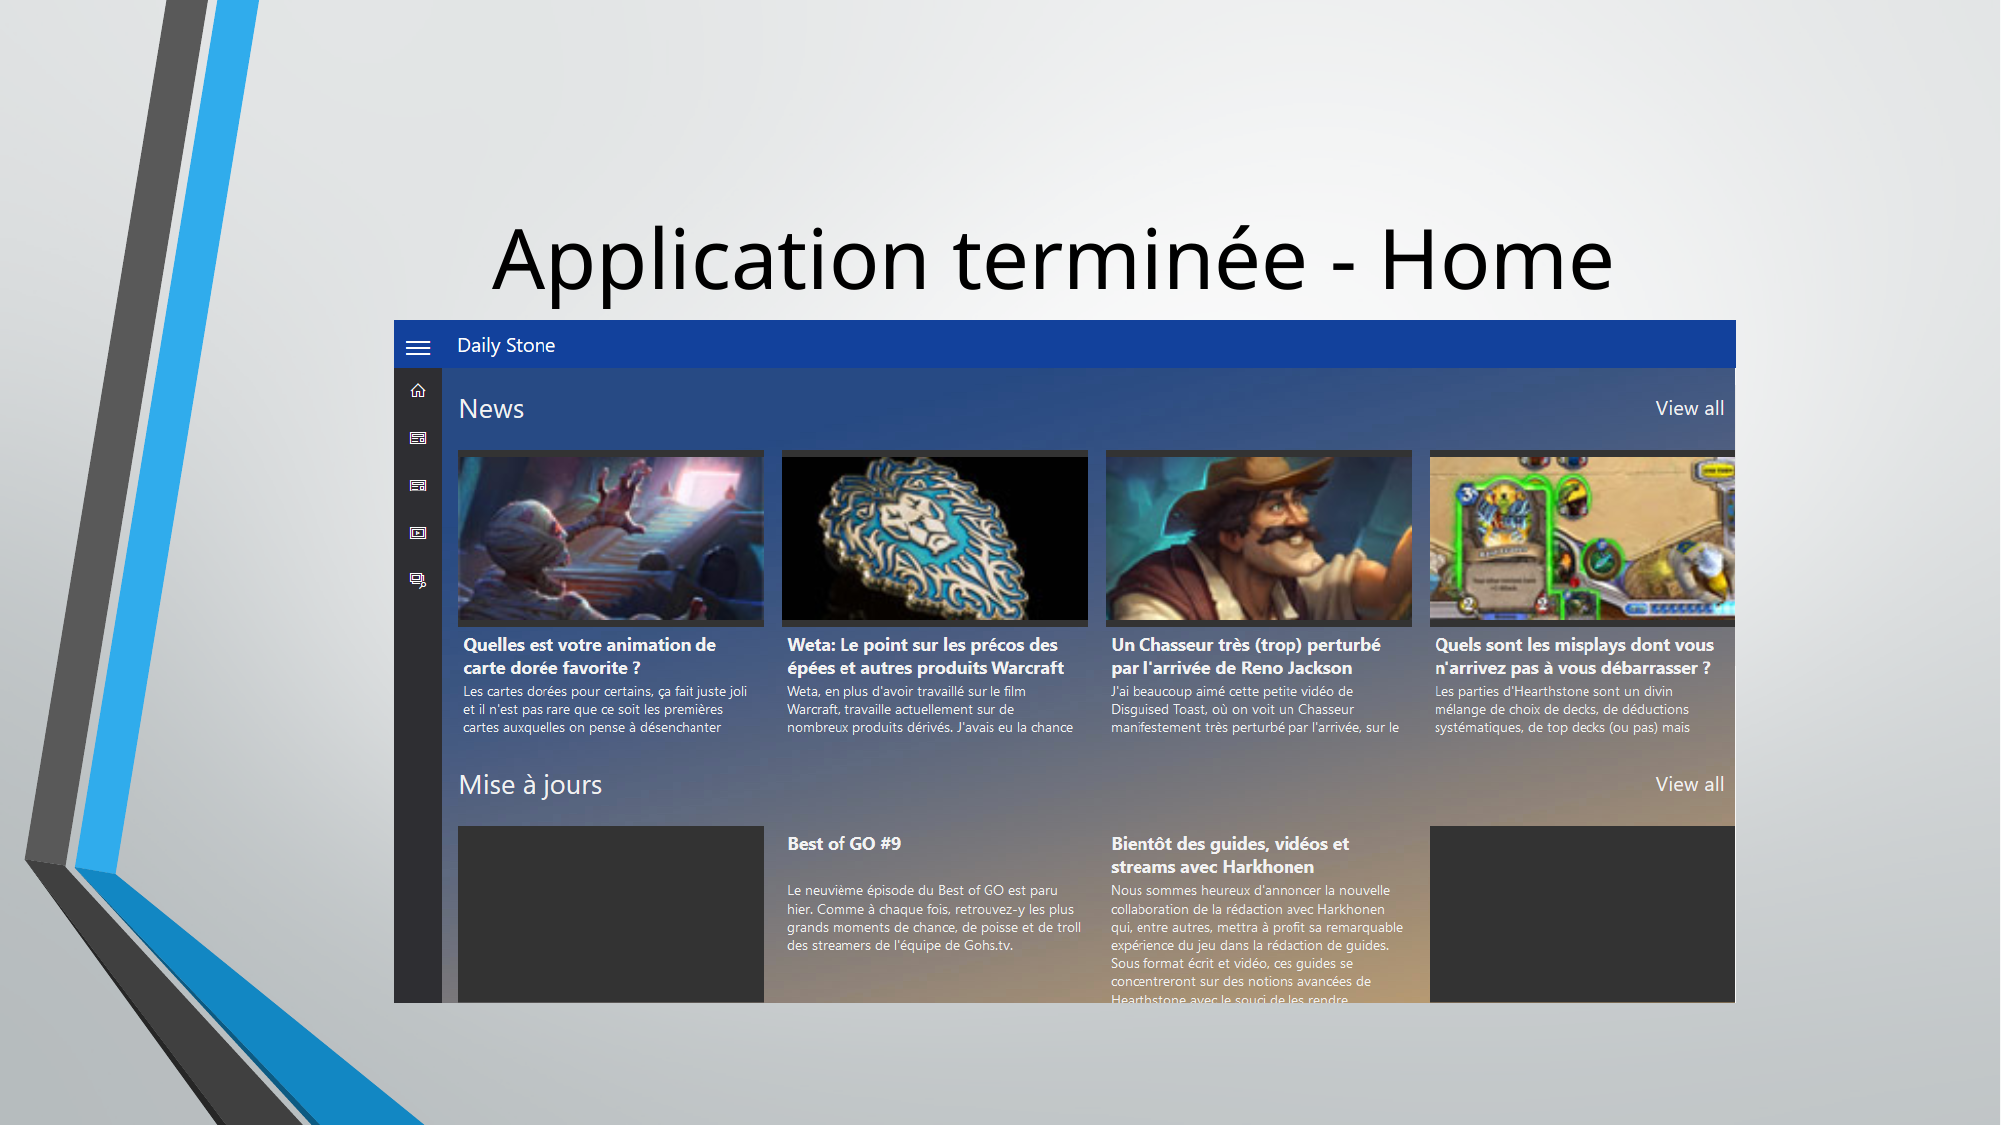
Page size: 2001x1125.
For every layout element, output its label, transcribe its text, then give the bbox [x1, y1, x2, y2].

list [394, 320, 1736, 1003]
title Application terminée - Home [243, 112, 1887, 400]
